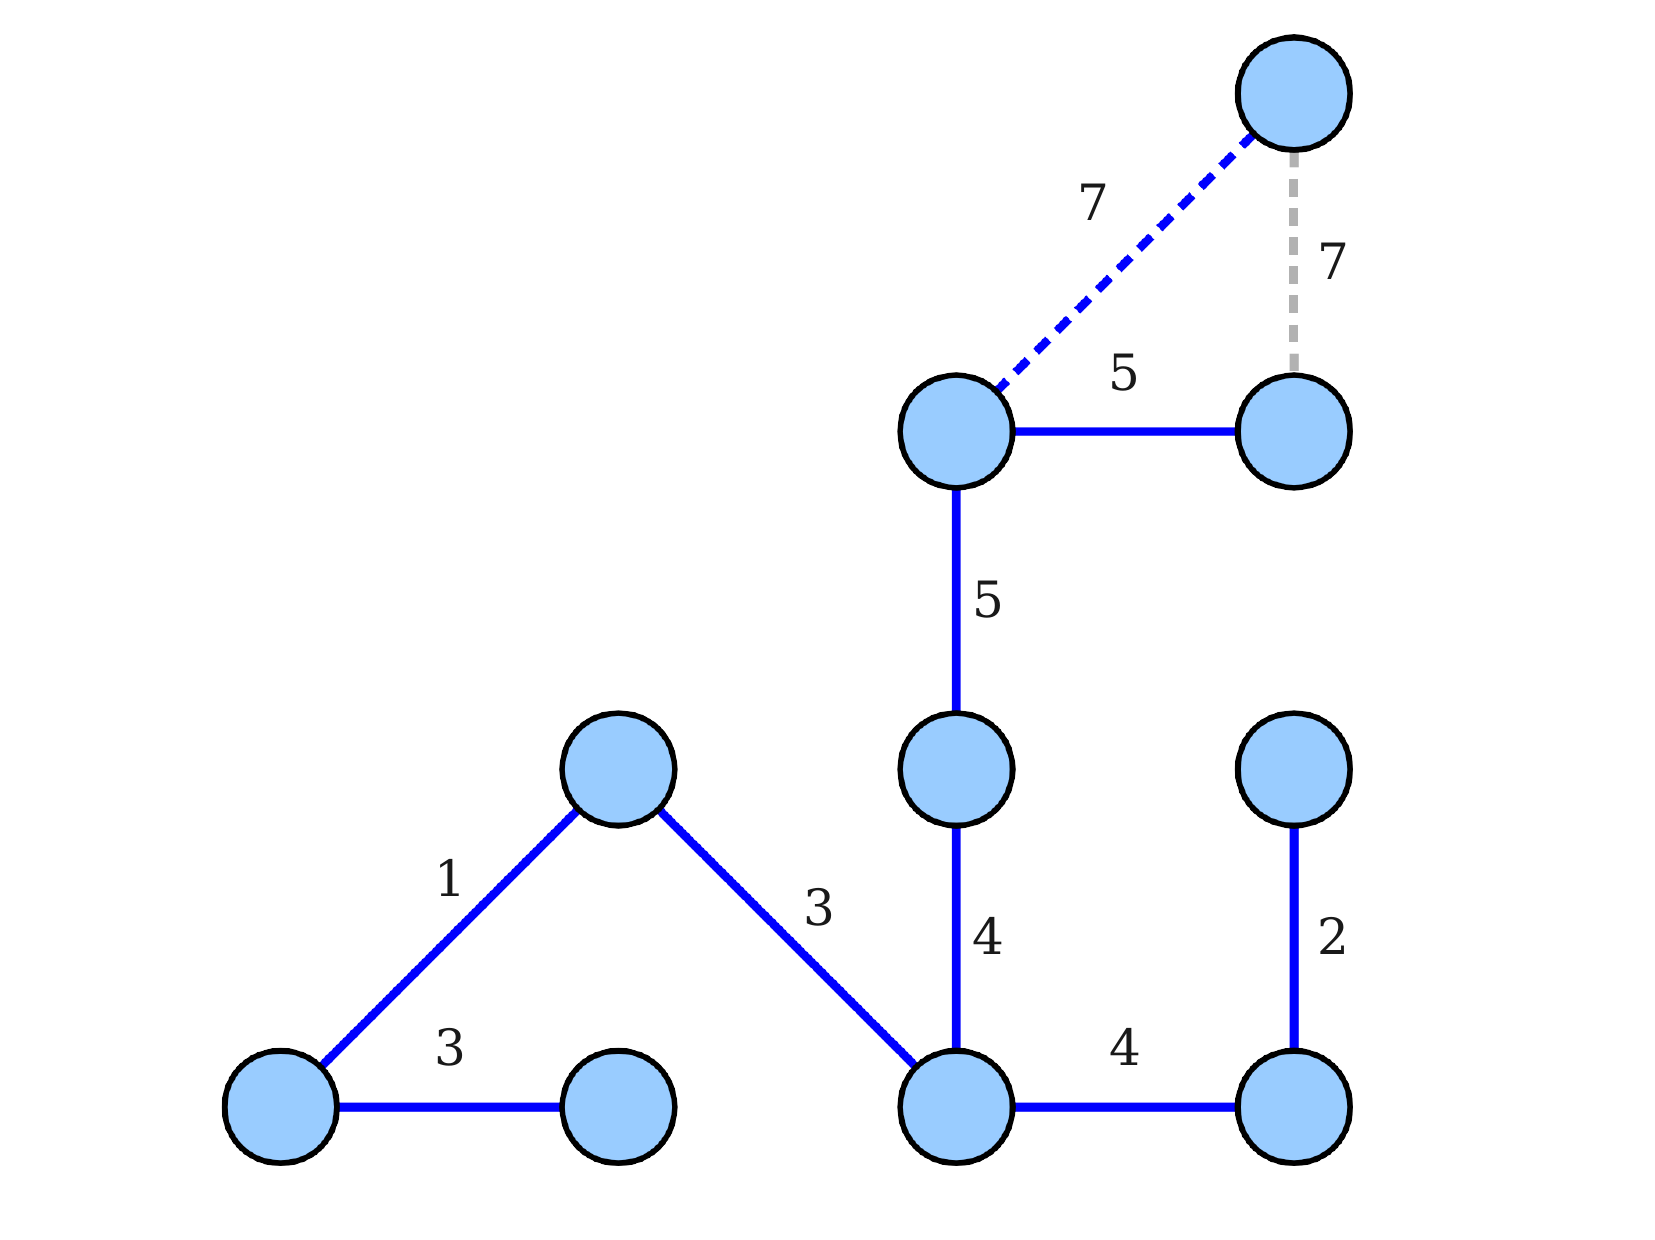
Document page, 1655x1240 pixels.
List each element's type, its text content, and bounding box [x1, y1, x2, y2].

text_box [221, 34, 1353, 1166]
text_box 3 [432, 1016, 469, 1076]
text_box 4 [1107, 1016, 1144, 1076]
